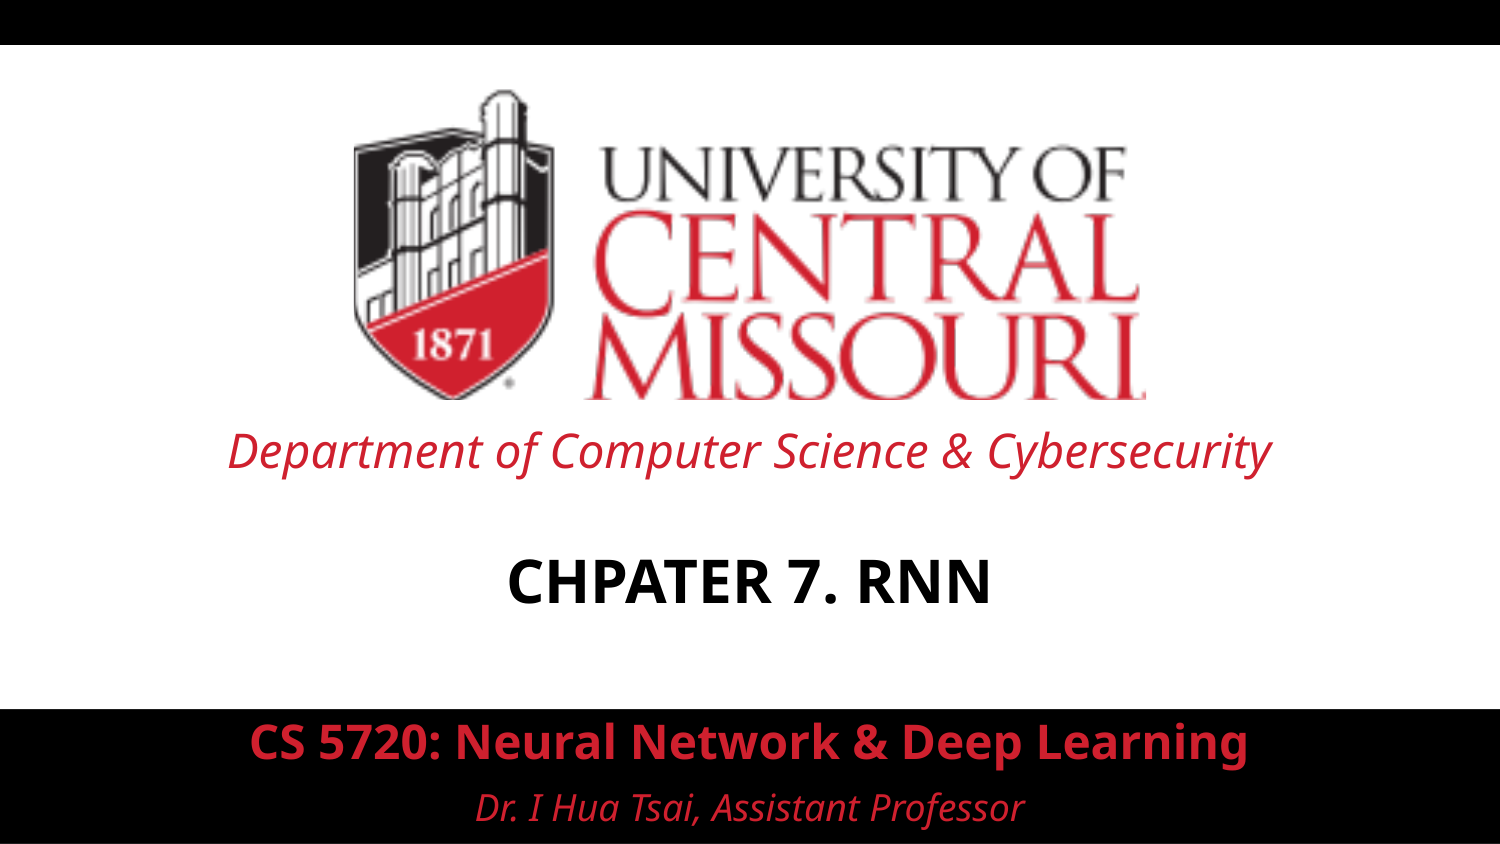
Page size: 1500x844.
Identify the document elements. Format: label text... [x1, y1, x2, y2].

text_box CHPATER 7. RNN [44, 536, 1456, 624]
text_box Department of Computer Science & Cybersecurity [125, 413, 1375, 486]
text_box CS 5720: Neural Network & Deep Learning [99, 704, 1400, 777]
text_box Dr. I Hua Tsai, Assistant Professor [349, 777, 1151, 837]
